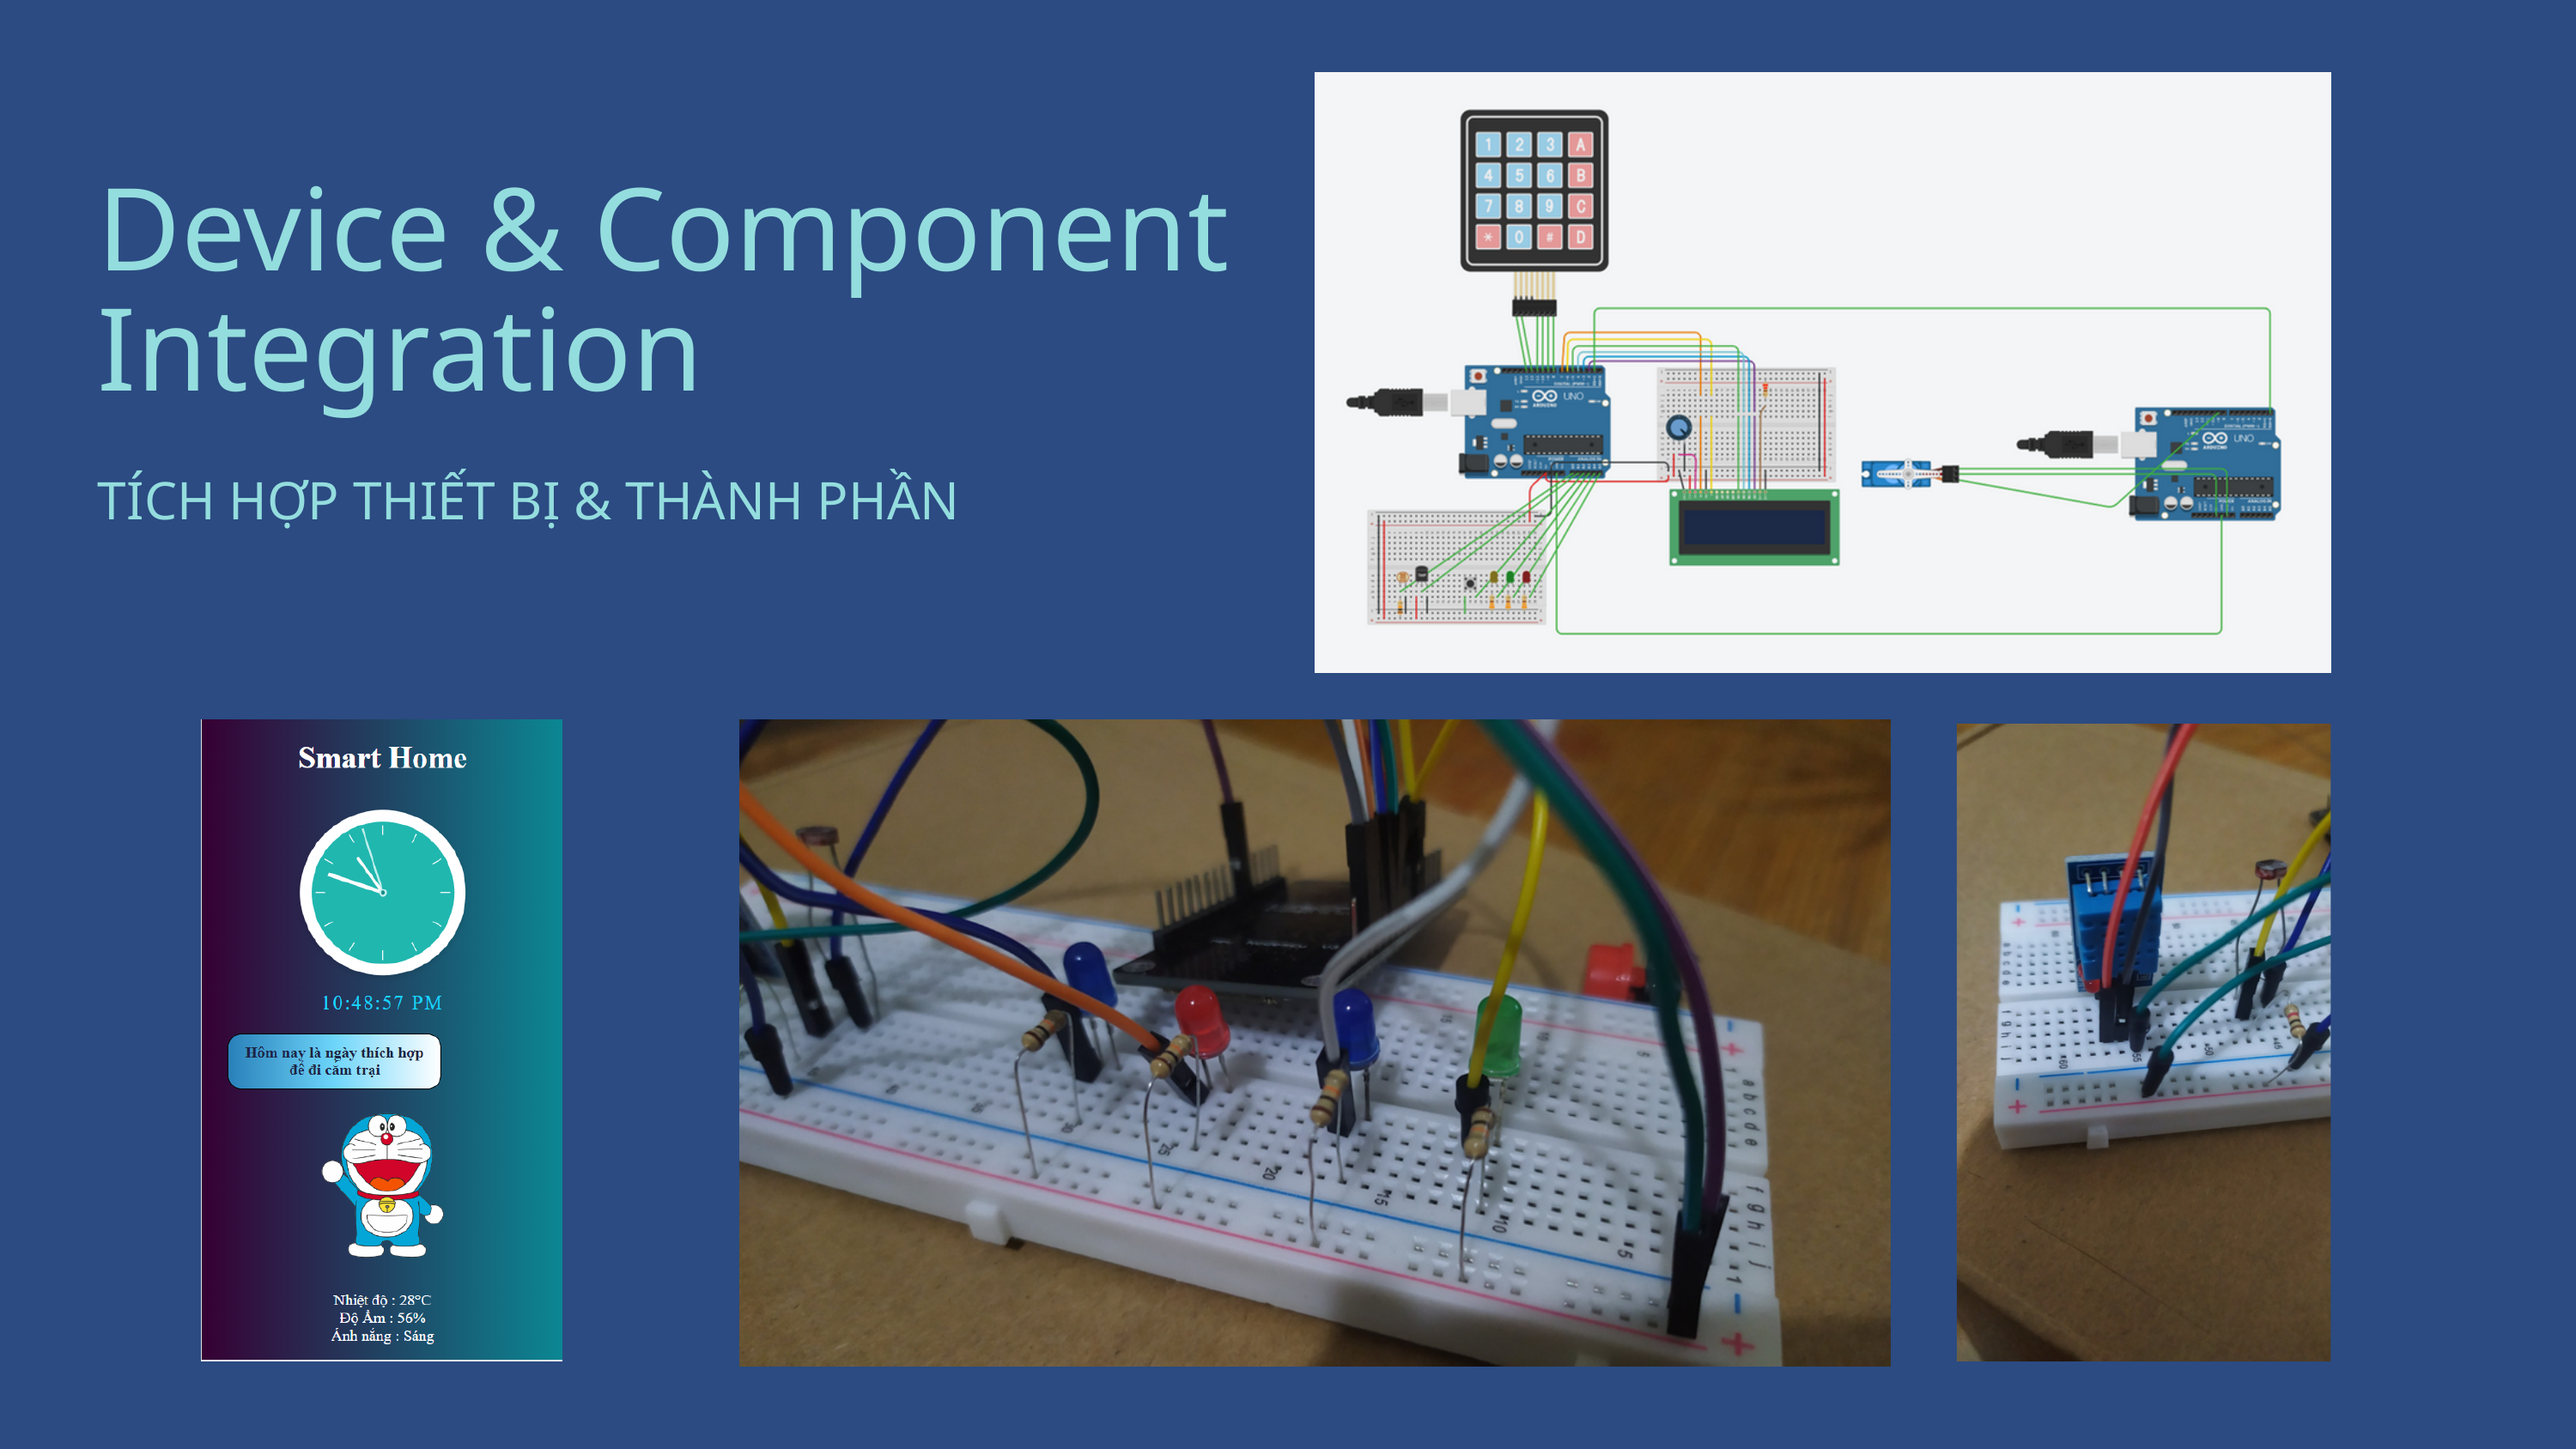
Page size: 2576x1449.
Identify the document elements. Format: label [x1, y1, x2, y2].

text_box [97, 164, 1247, 526]
picture [200, 719, 562, 1362]
picture [1956, 724, 2331, 1362]
picture [1315, 72, 2331, 673]
picture [739, 719, 1891, 1367]
